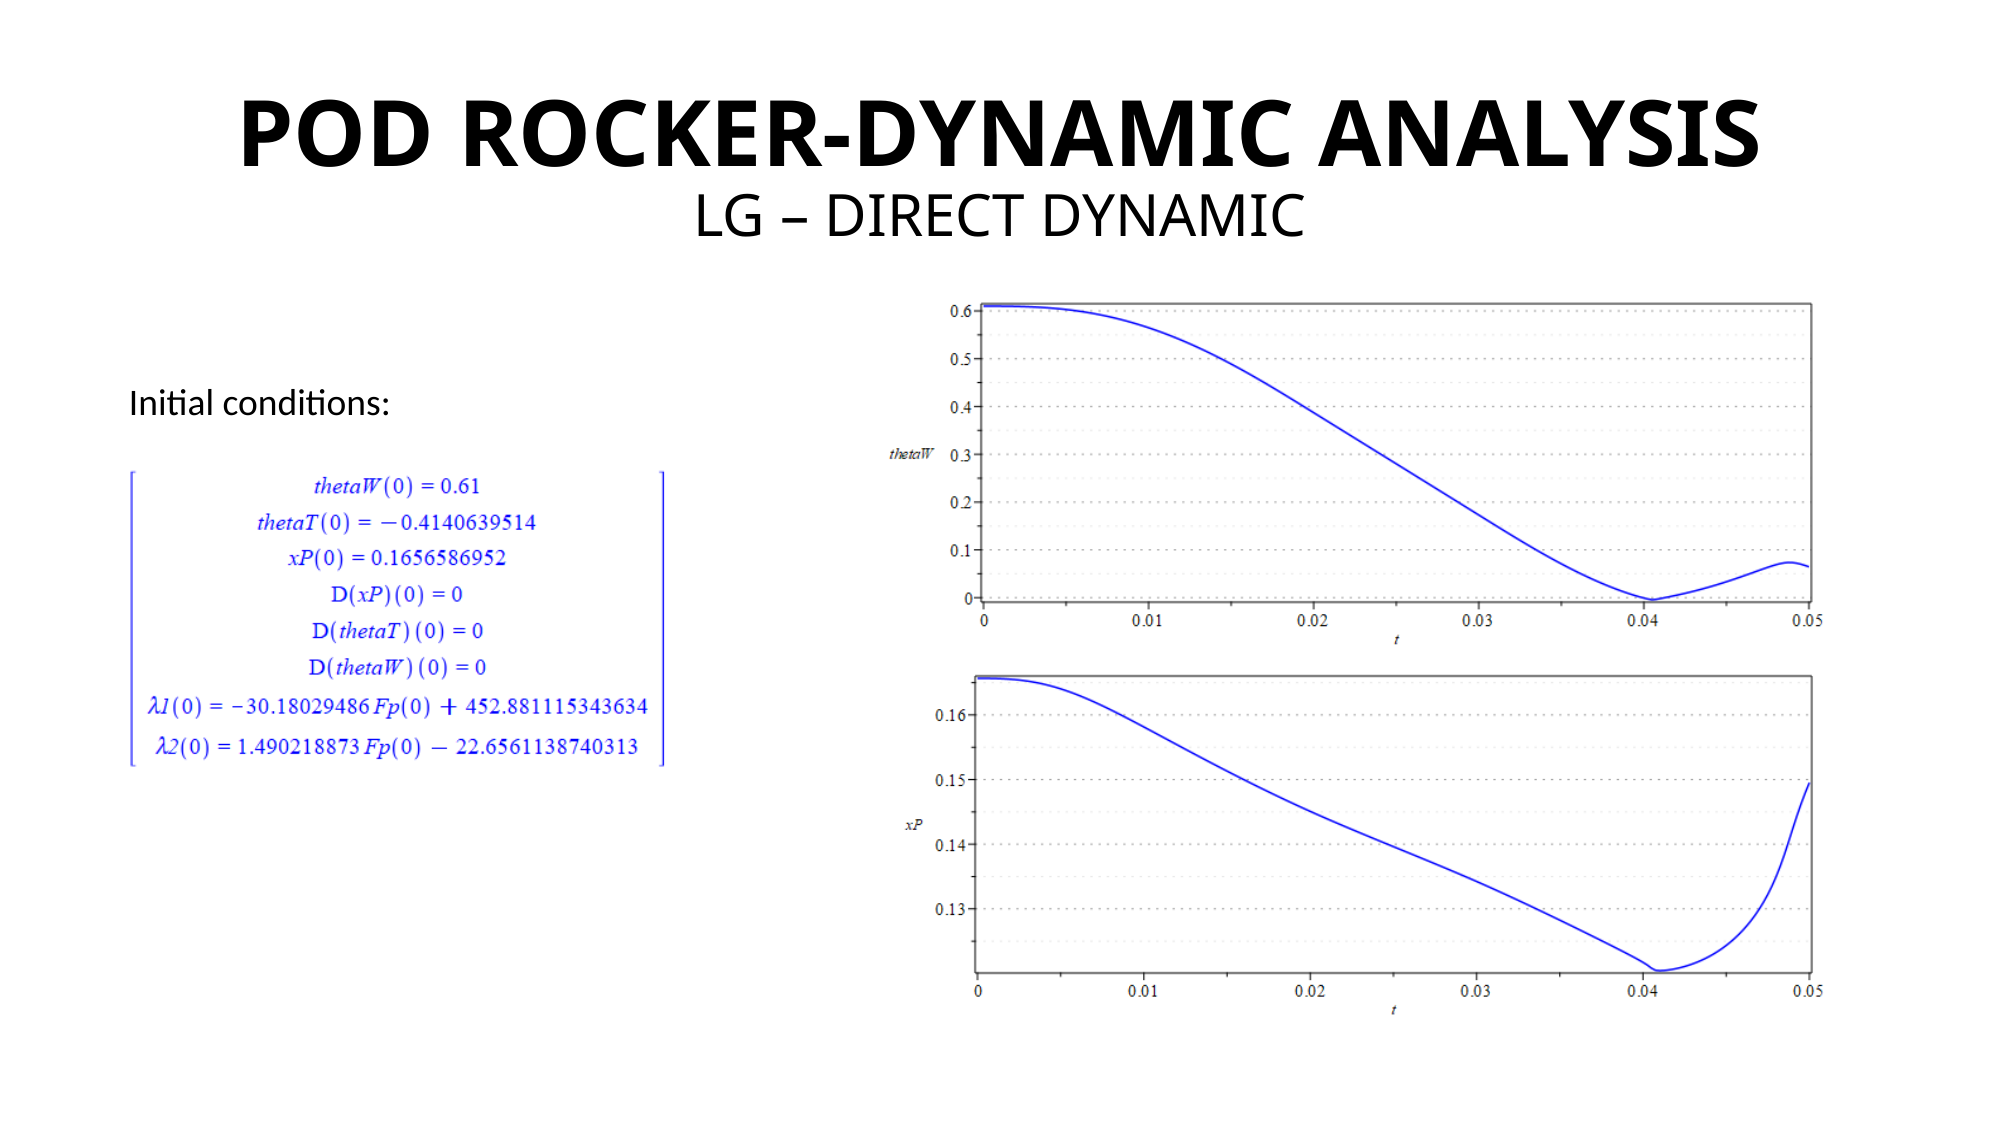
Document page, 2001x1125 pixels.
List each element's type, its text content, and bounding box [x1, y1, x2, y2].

title POD ROCKER-DYNAMIC ANALYSIS LG – DIRECT DYNAMIC [137, 59, 1863, 278]
picture [875, 293, 1833, 654]
text_box Initial conditions: [113, 370, 564, 431]
picture [113, 467, 678, 778]
picture [893, 669, 1833, 1024]
